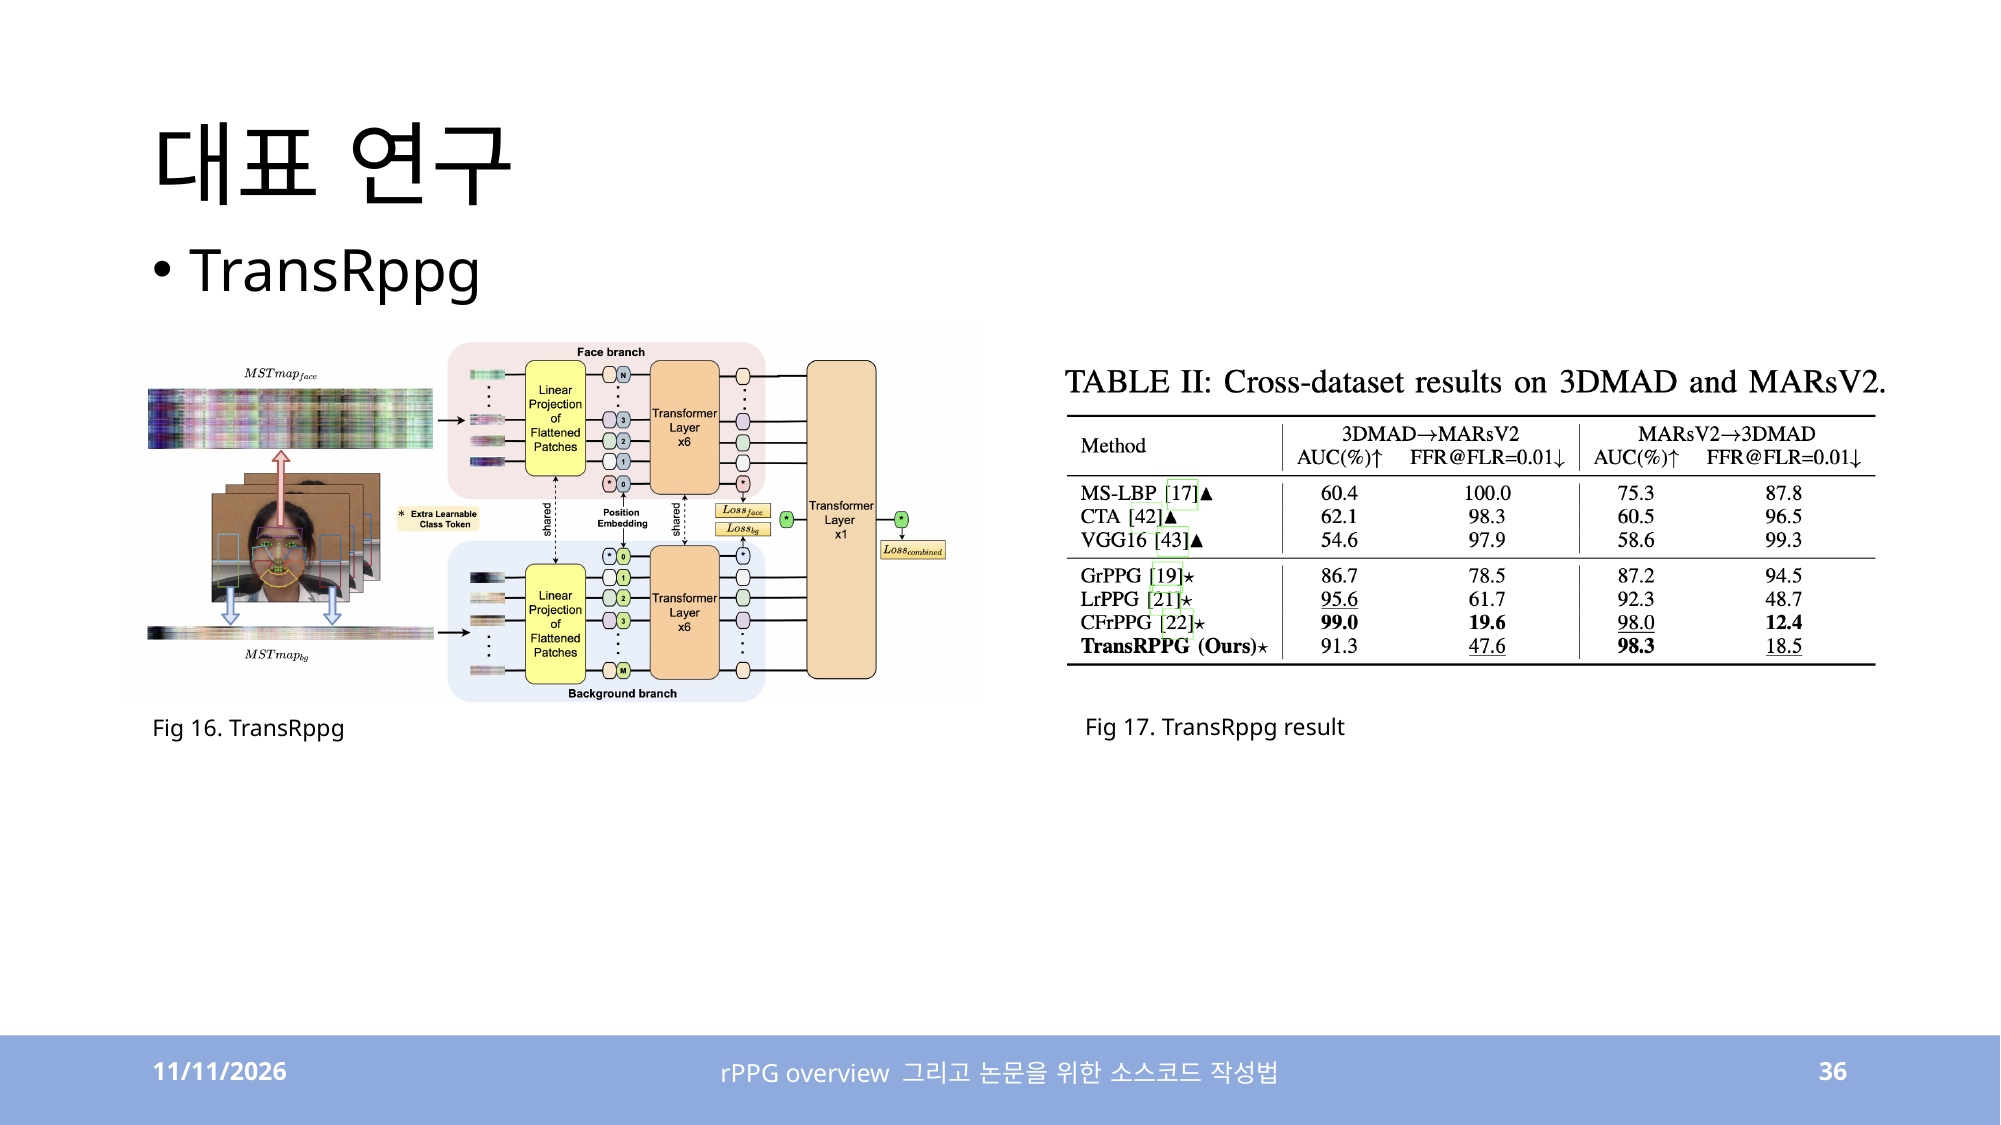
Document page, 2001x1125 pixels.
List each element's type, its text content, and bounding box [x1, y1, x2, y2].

slide_number 36 [1412, 1042, 1863, 1103]
picture [1044, 355, 1922, 673]
list TransRppg [137, 218, 1863, 933]
picture [121, 323, 985, 705]
text_box Fig 17. TransRppg result [1070, 704, 1638, 747]
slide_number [137, 1042, 588, 1103]
text_box Fig 16. TransRppg [137, 706, 705, 749]
footer rPPG overview 그리고 논문을 위한 소스코드 작성법 [662, 1042, 1338, 1103]
title 대표 연구 [137, 59, 1863, 218]
